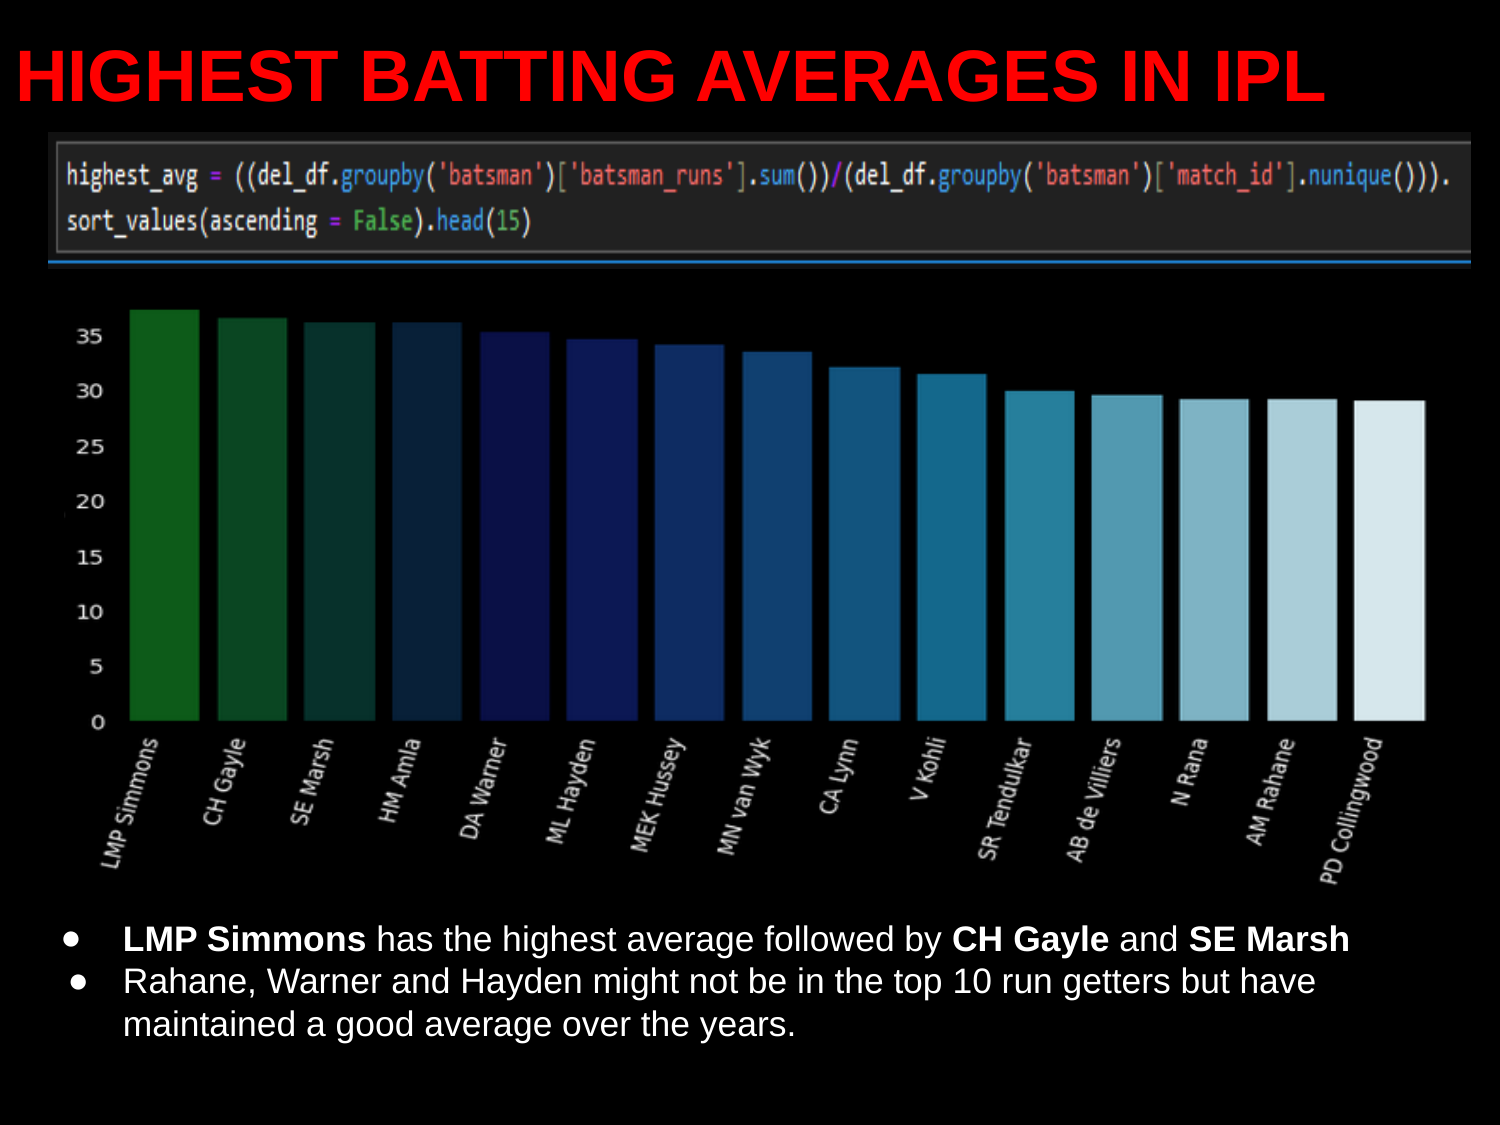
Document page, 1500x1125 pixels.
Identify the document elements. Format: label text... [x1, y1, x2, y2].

picture [47, 132, 1471, 269]
text_box HIGHEST BATTING AVERAGES IN IPL [0, 13, 1471, 132]
picture [63, 295, 1437, 890]
text_box LMP Simmons has the highest average followed by CH Gayle and SE Marsh Rahane, Warner and Hayden might not be in the top 10 run getters but have maintained a good average over the years. [32, 900, 1438, 1059]
